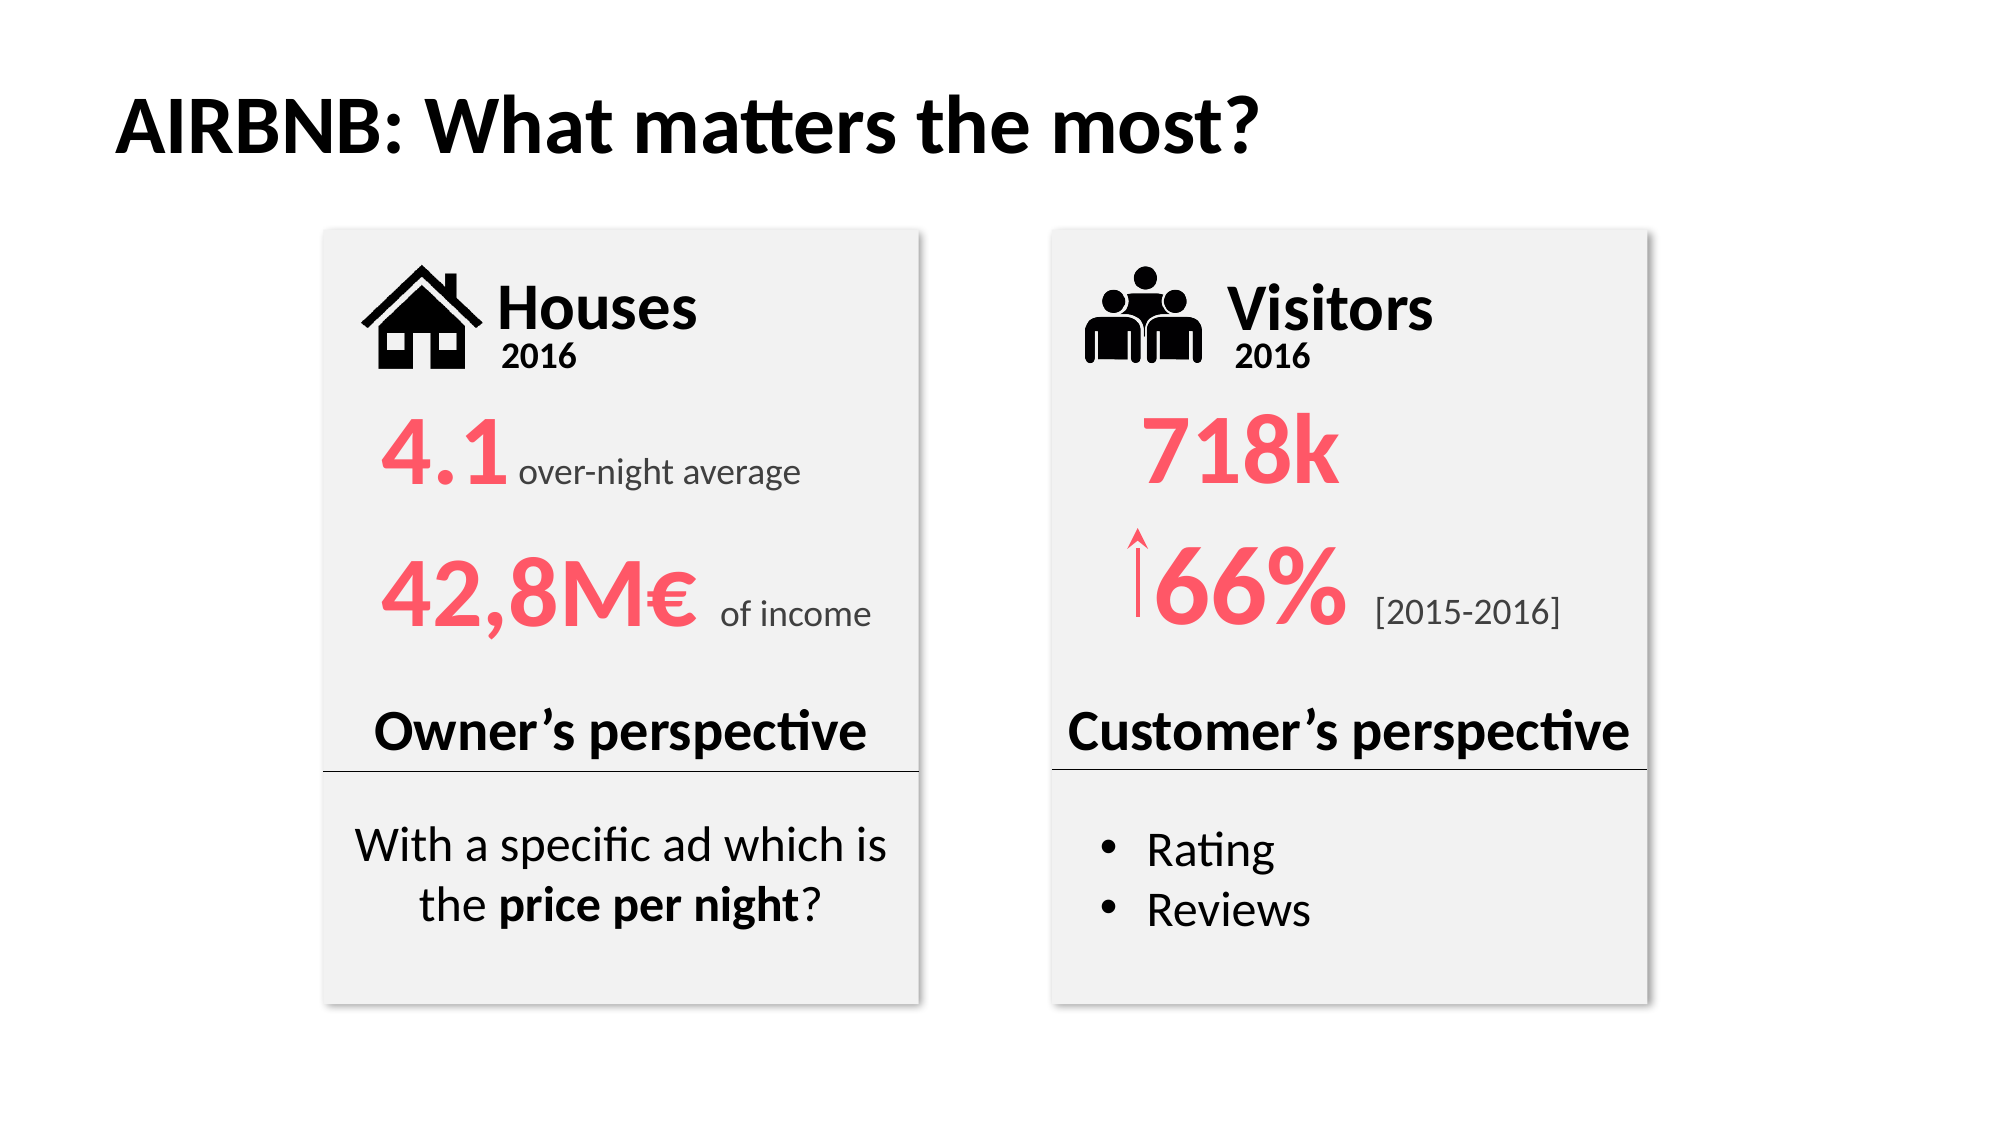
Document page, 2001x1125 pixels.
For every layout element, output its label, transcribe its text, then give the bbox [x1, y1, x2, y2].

text_box [1051, 229, 1648, 684]
text_box [1051, 771, 1648, 1005]
text_box 42,8M€ of income [366, 518, 961, 654]
text_box 2016 [491, 323, 593, 384]
text_box 2016 [1219, 323, 1326, 384]
text_box AIRBNB: What matters the most? [100, 62, 1278, 178]
text_box [322, 229, 920, 1005]
text_box Houses [491, 255, 806, 351]
picture [1084, 256, 1202, 373]
text_box 4.1 over-night average [366, 377, 894, 513]
text_box 66% [2015-2016] [1138, 504, 1577, 655]
text_box Rating Reviews [1084, 808, 1648, 944]
text_box Visitors [1202, 256, 1539, 352]
picture [352, 247, 491, 386]
text_box 718k [1126, 375, 1357, 511]
text_box With a specific ad which is the price per night? [323, 804, 919, 940]
text_box Owner’s perspective [323, 684, 919, 769]
text_box Customer’s perspective [1051, 684, 1648, 769]
